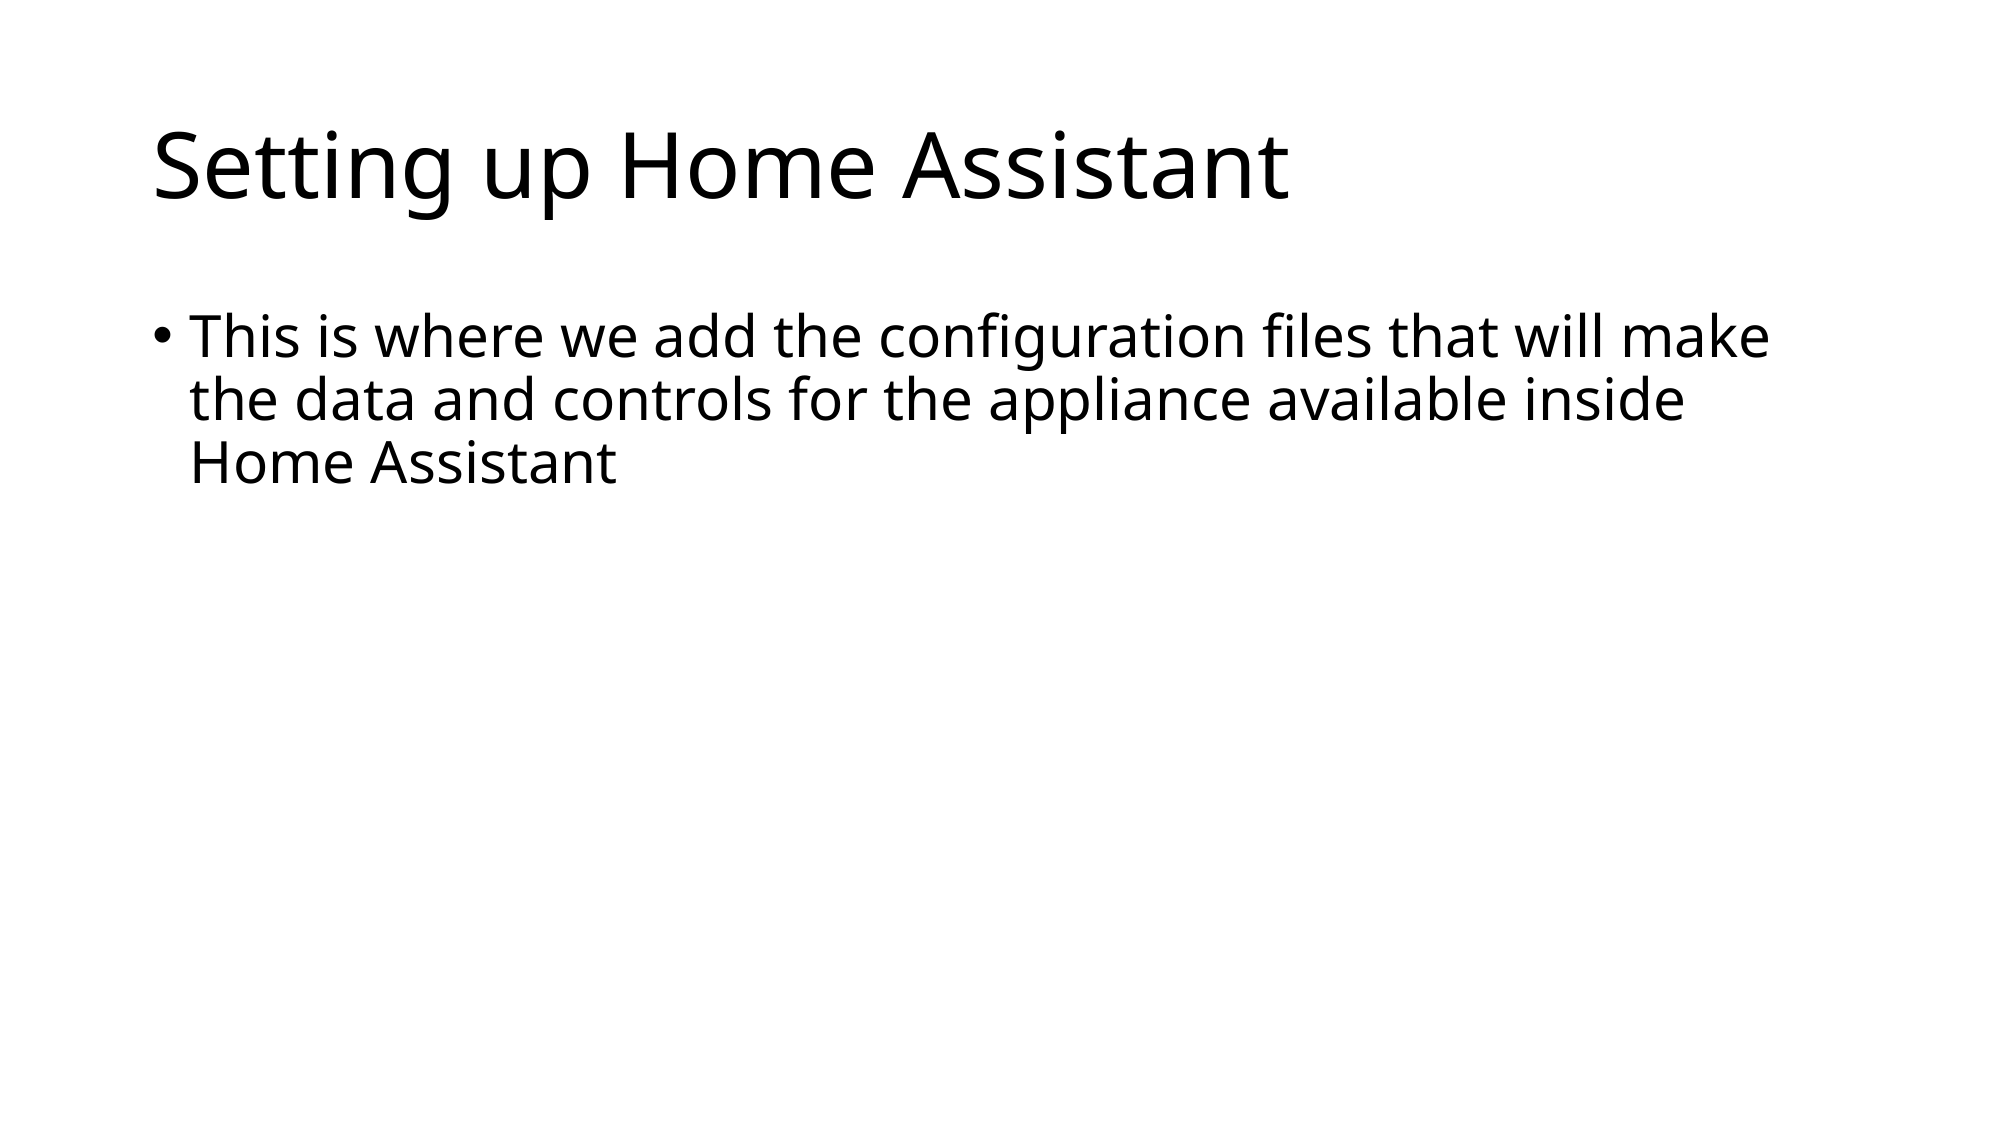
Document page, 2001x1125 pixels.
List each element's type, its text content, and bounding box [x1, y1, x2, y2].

title Setting up Home Assistant [137, 59, 1863, 278]
list This is where we add the configuration files that will make the data and controls for the appliance available inside Home Assistant [137, 299, 1863, 1014]
